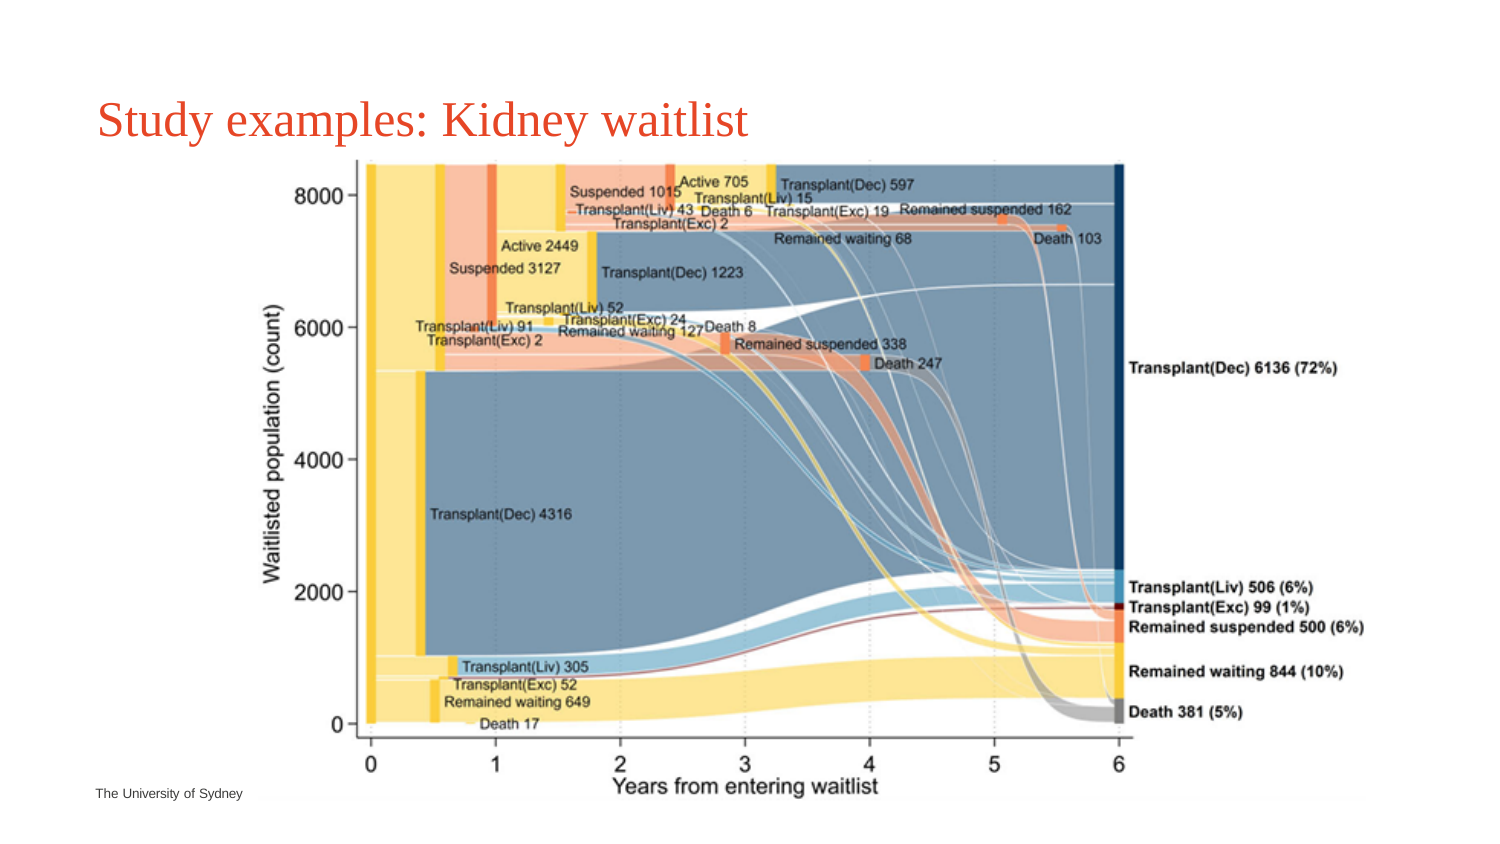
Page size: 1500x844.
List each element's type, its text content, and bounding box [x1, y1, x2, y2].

picture [251, 153, 1370, 805]
title Study examples: Kidney waitlist [94, 84, 1406, 228]
